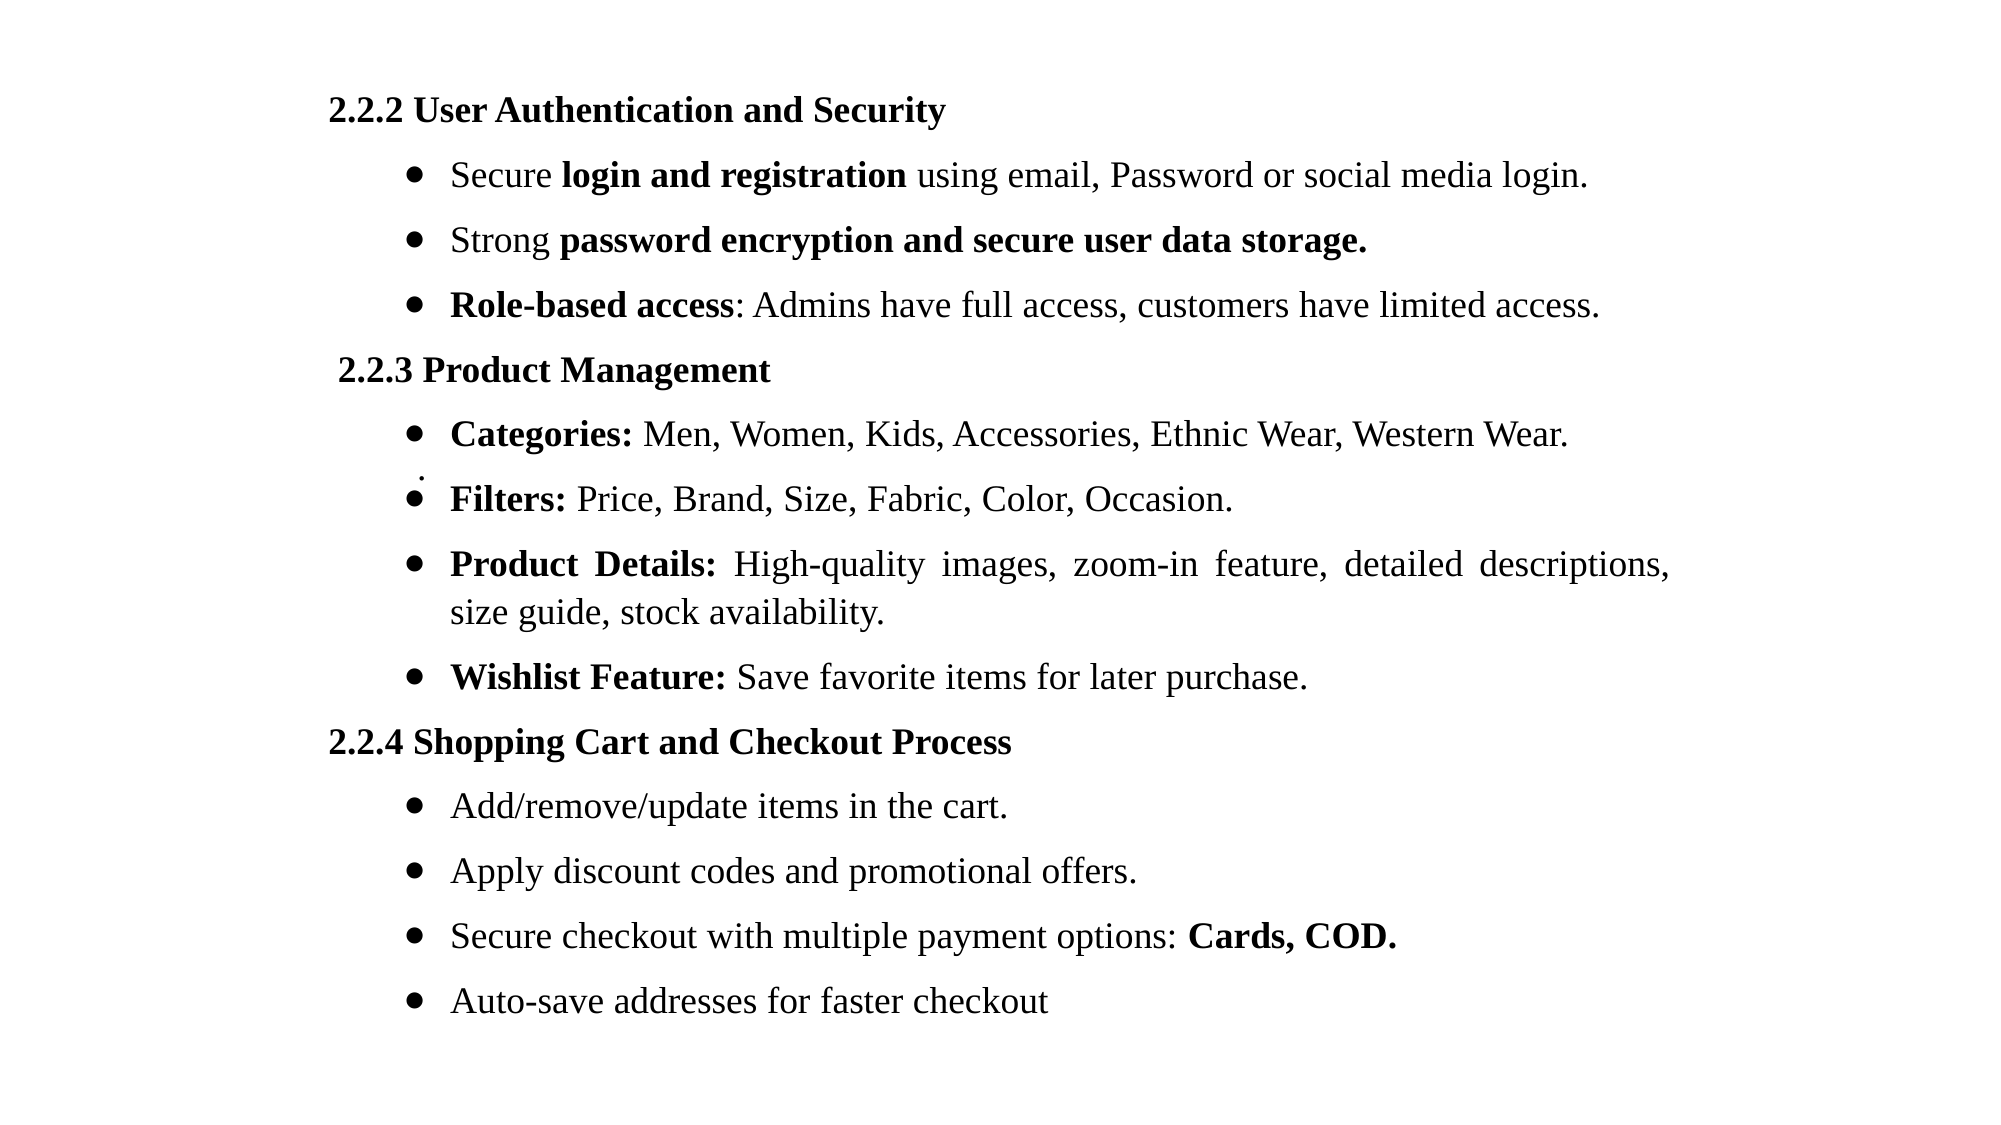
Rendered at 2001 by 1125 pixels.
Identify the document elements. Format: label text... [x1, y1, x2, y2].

text_box . [402, 435, 1778, 526]
text_box 2.2.2 User Authentication and Security Secure login and registration using email, Password or social media login. Strong password encryption and secure user data storage. Role-based access: Admins have full access, customers have limited access. 2.2.3 Product Management Categories: Men, Women, Kids, Accessories, Ethnic Wear, Western Wear. Filters: Price, Brand, Size, Fabric, Color, Occasion. Product Details: High-quality images, zoom-in feature, detailed descriptions, size guide, stock availability. Wishlist Feature: Save favorite items for later purchase. 2.2.4 Shopping Cart and Checkout Process Add/remove/update items in the cart. Apply discount codes and promotional offers. Secure checkout with multiple payment options: Cards, COD. Auto-save addresses for faster checkout [313, 74, 1687, 1070]
